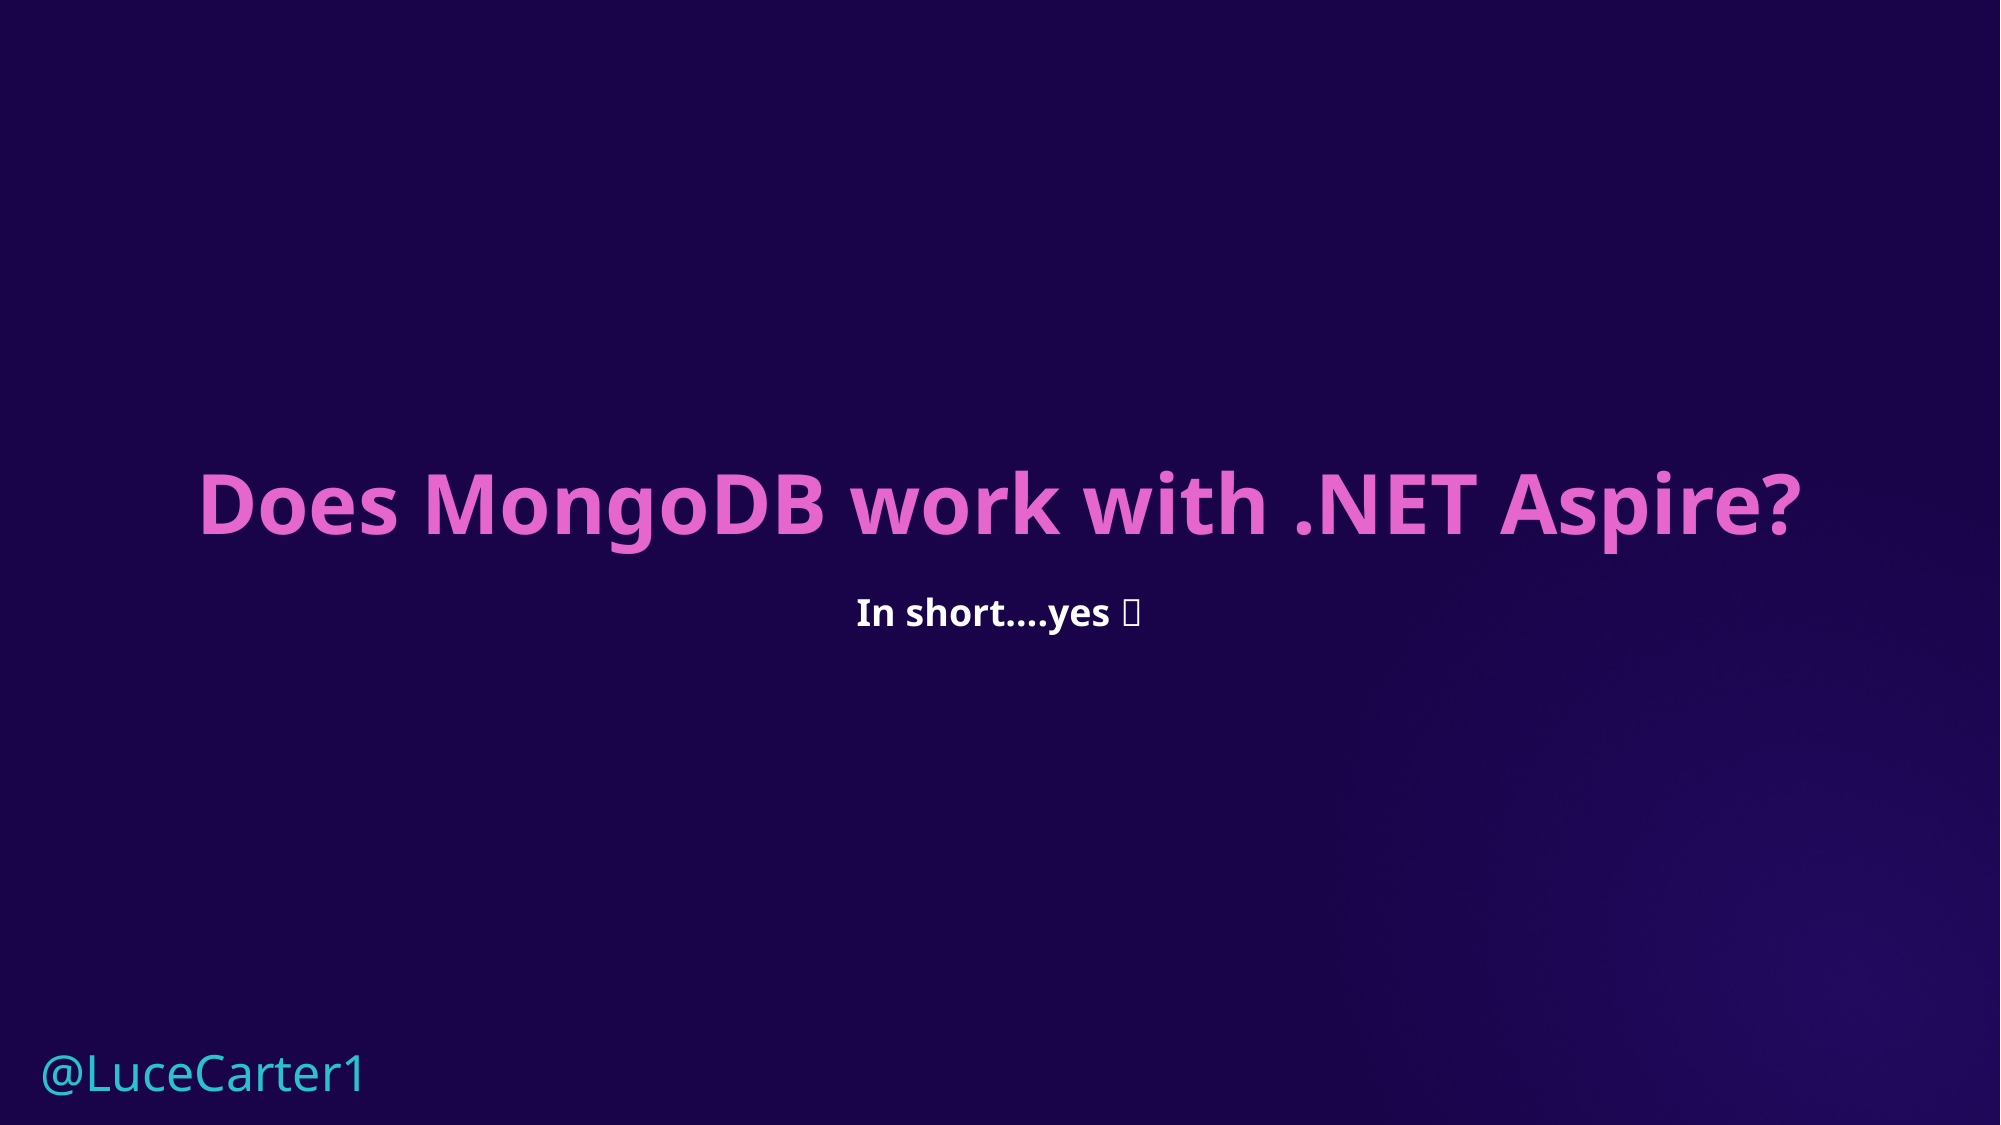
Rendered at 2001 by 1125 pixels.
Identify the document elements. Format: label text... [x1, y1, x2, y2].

text_box @LuceCarter1​ [25, 1034, 386, 1109]
title Does MongoDB work with .NET Aspire? [92, 451, 1907, 553]
picture [1284, 427, 2001, 1125]
list In short….yes 🎉 [398, 589, 1602, 635]
